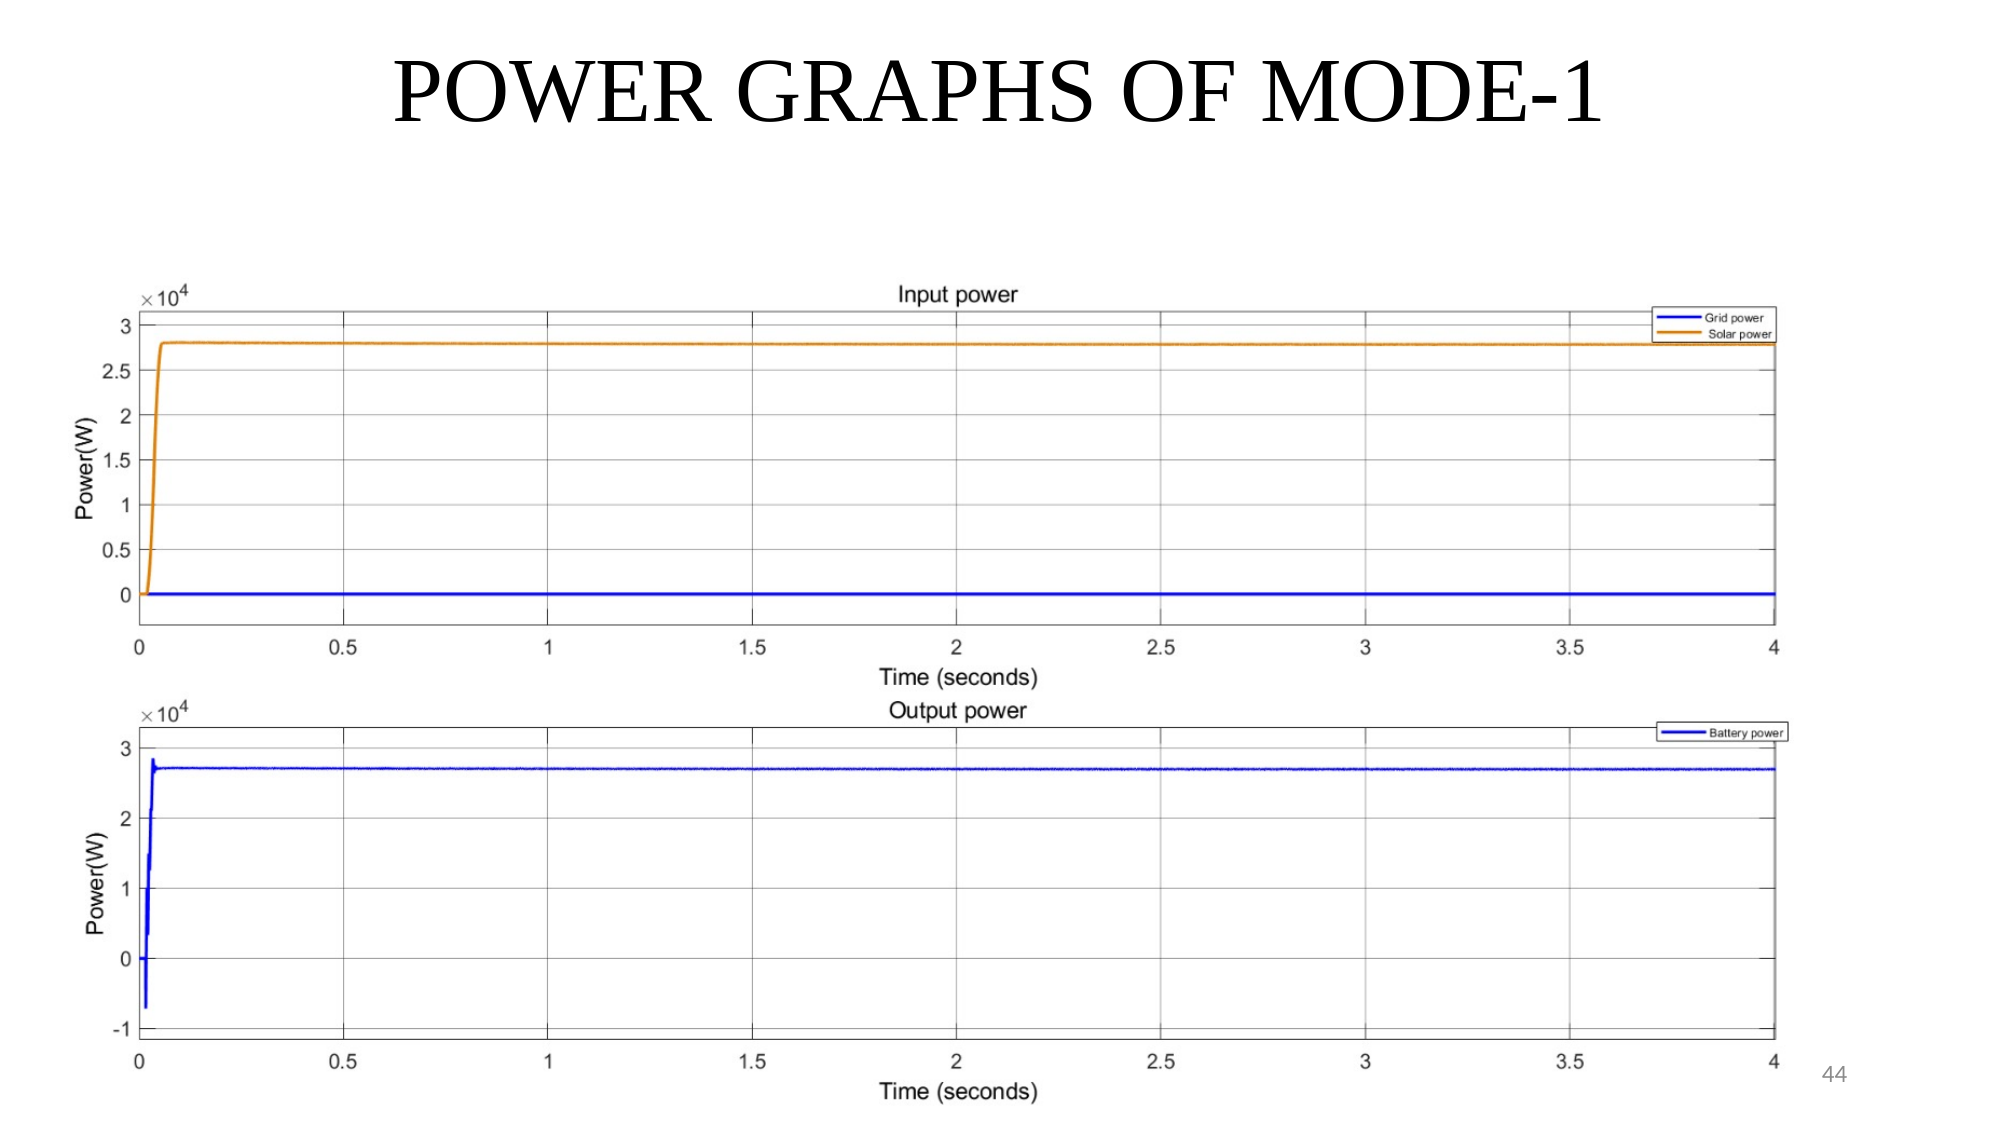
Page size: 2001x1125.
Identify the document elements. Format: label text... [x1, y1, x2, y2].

slide_number 44 [1794, 1042, 1863, 1103]
title POWER GRAPHS OF MODE-1 [0, 0, 2000, 184]
picture [68, 277, 1794, 1109]
